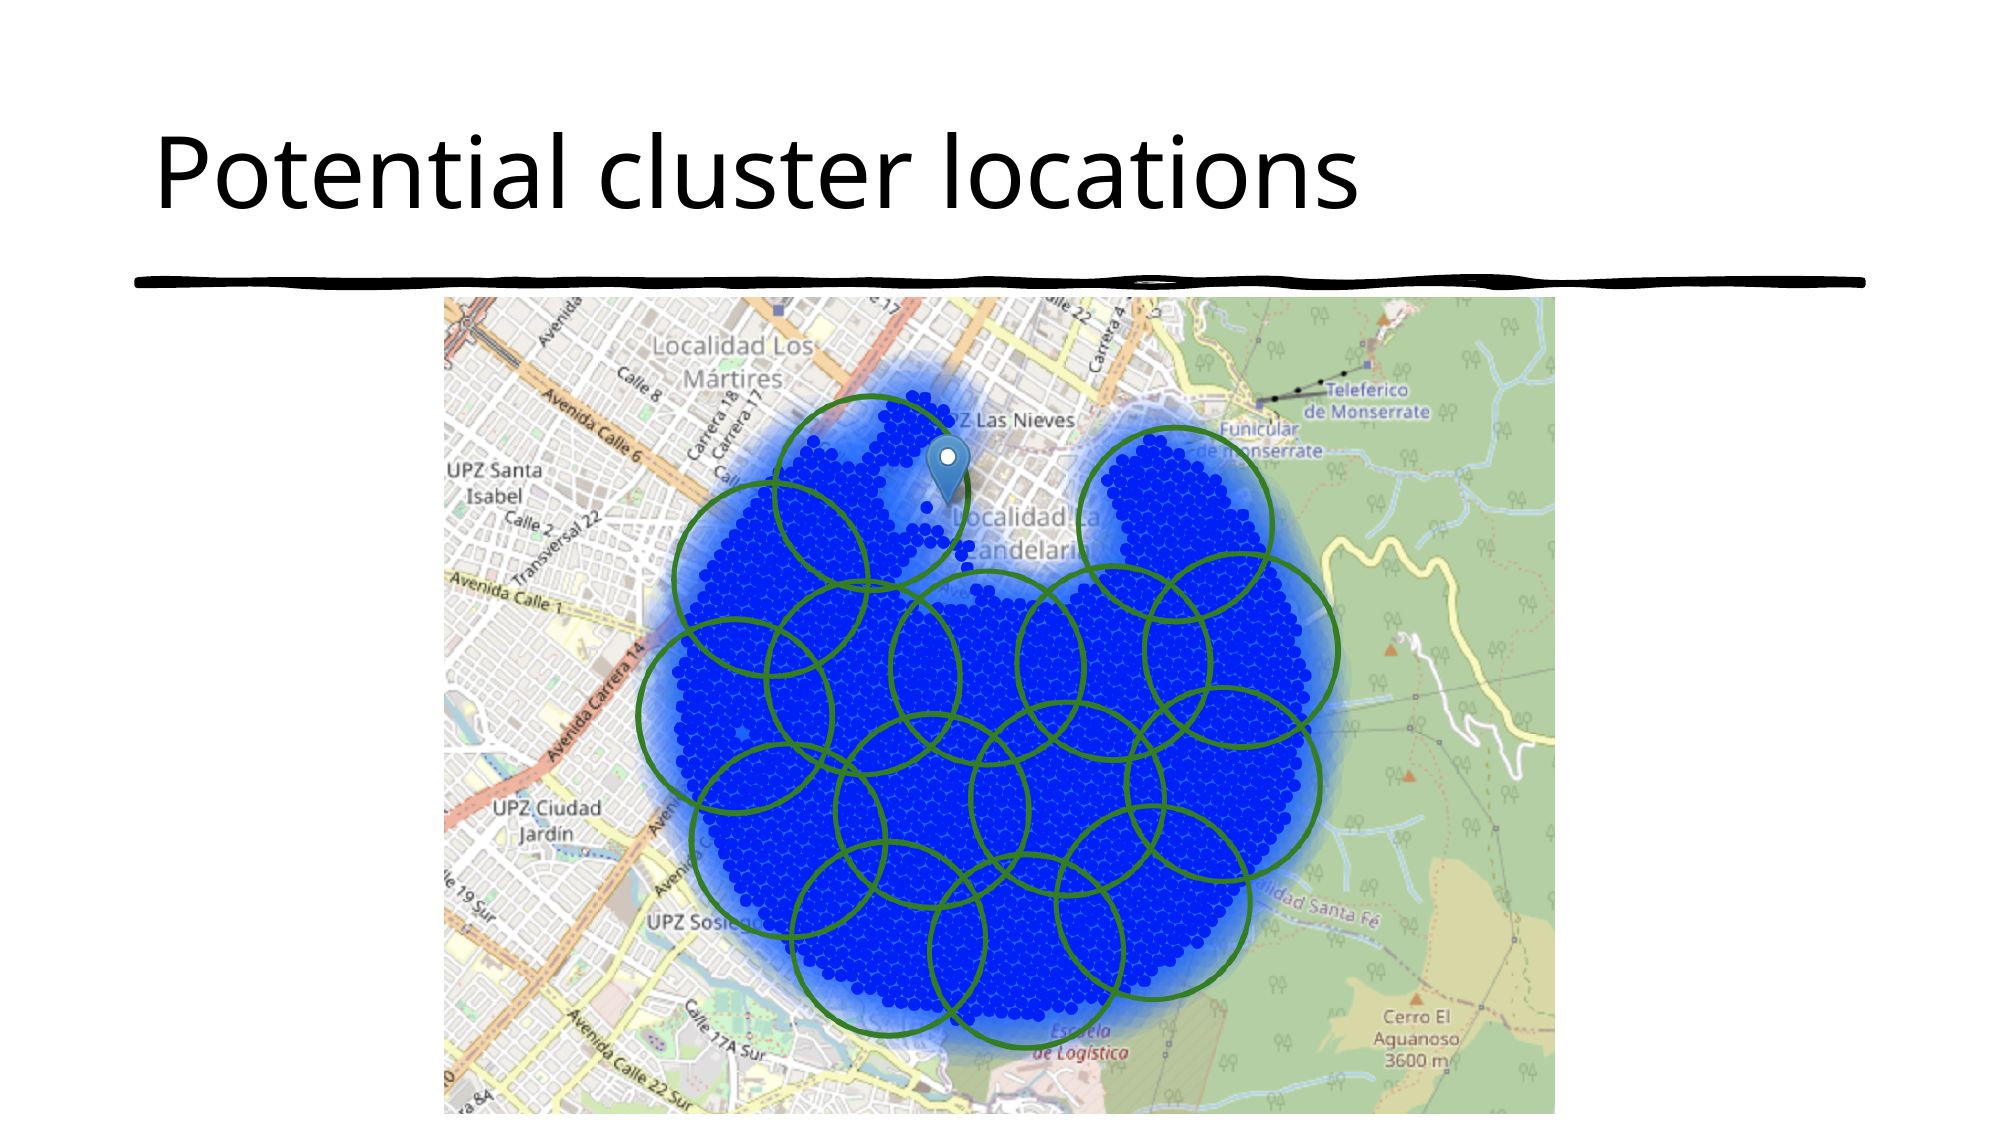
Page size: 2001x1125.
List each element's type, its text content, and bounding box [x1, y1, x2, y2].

picture [444, 297, 1555, 1114]
title Potential cluster locations [137, 59, 1863, 278]
